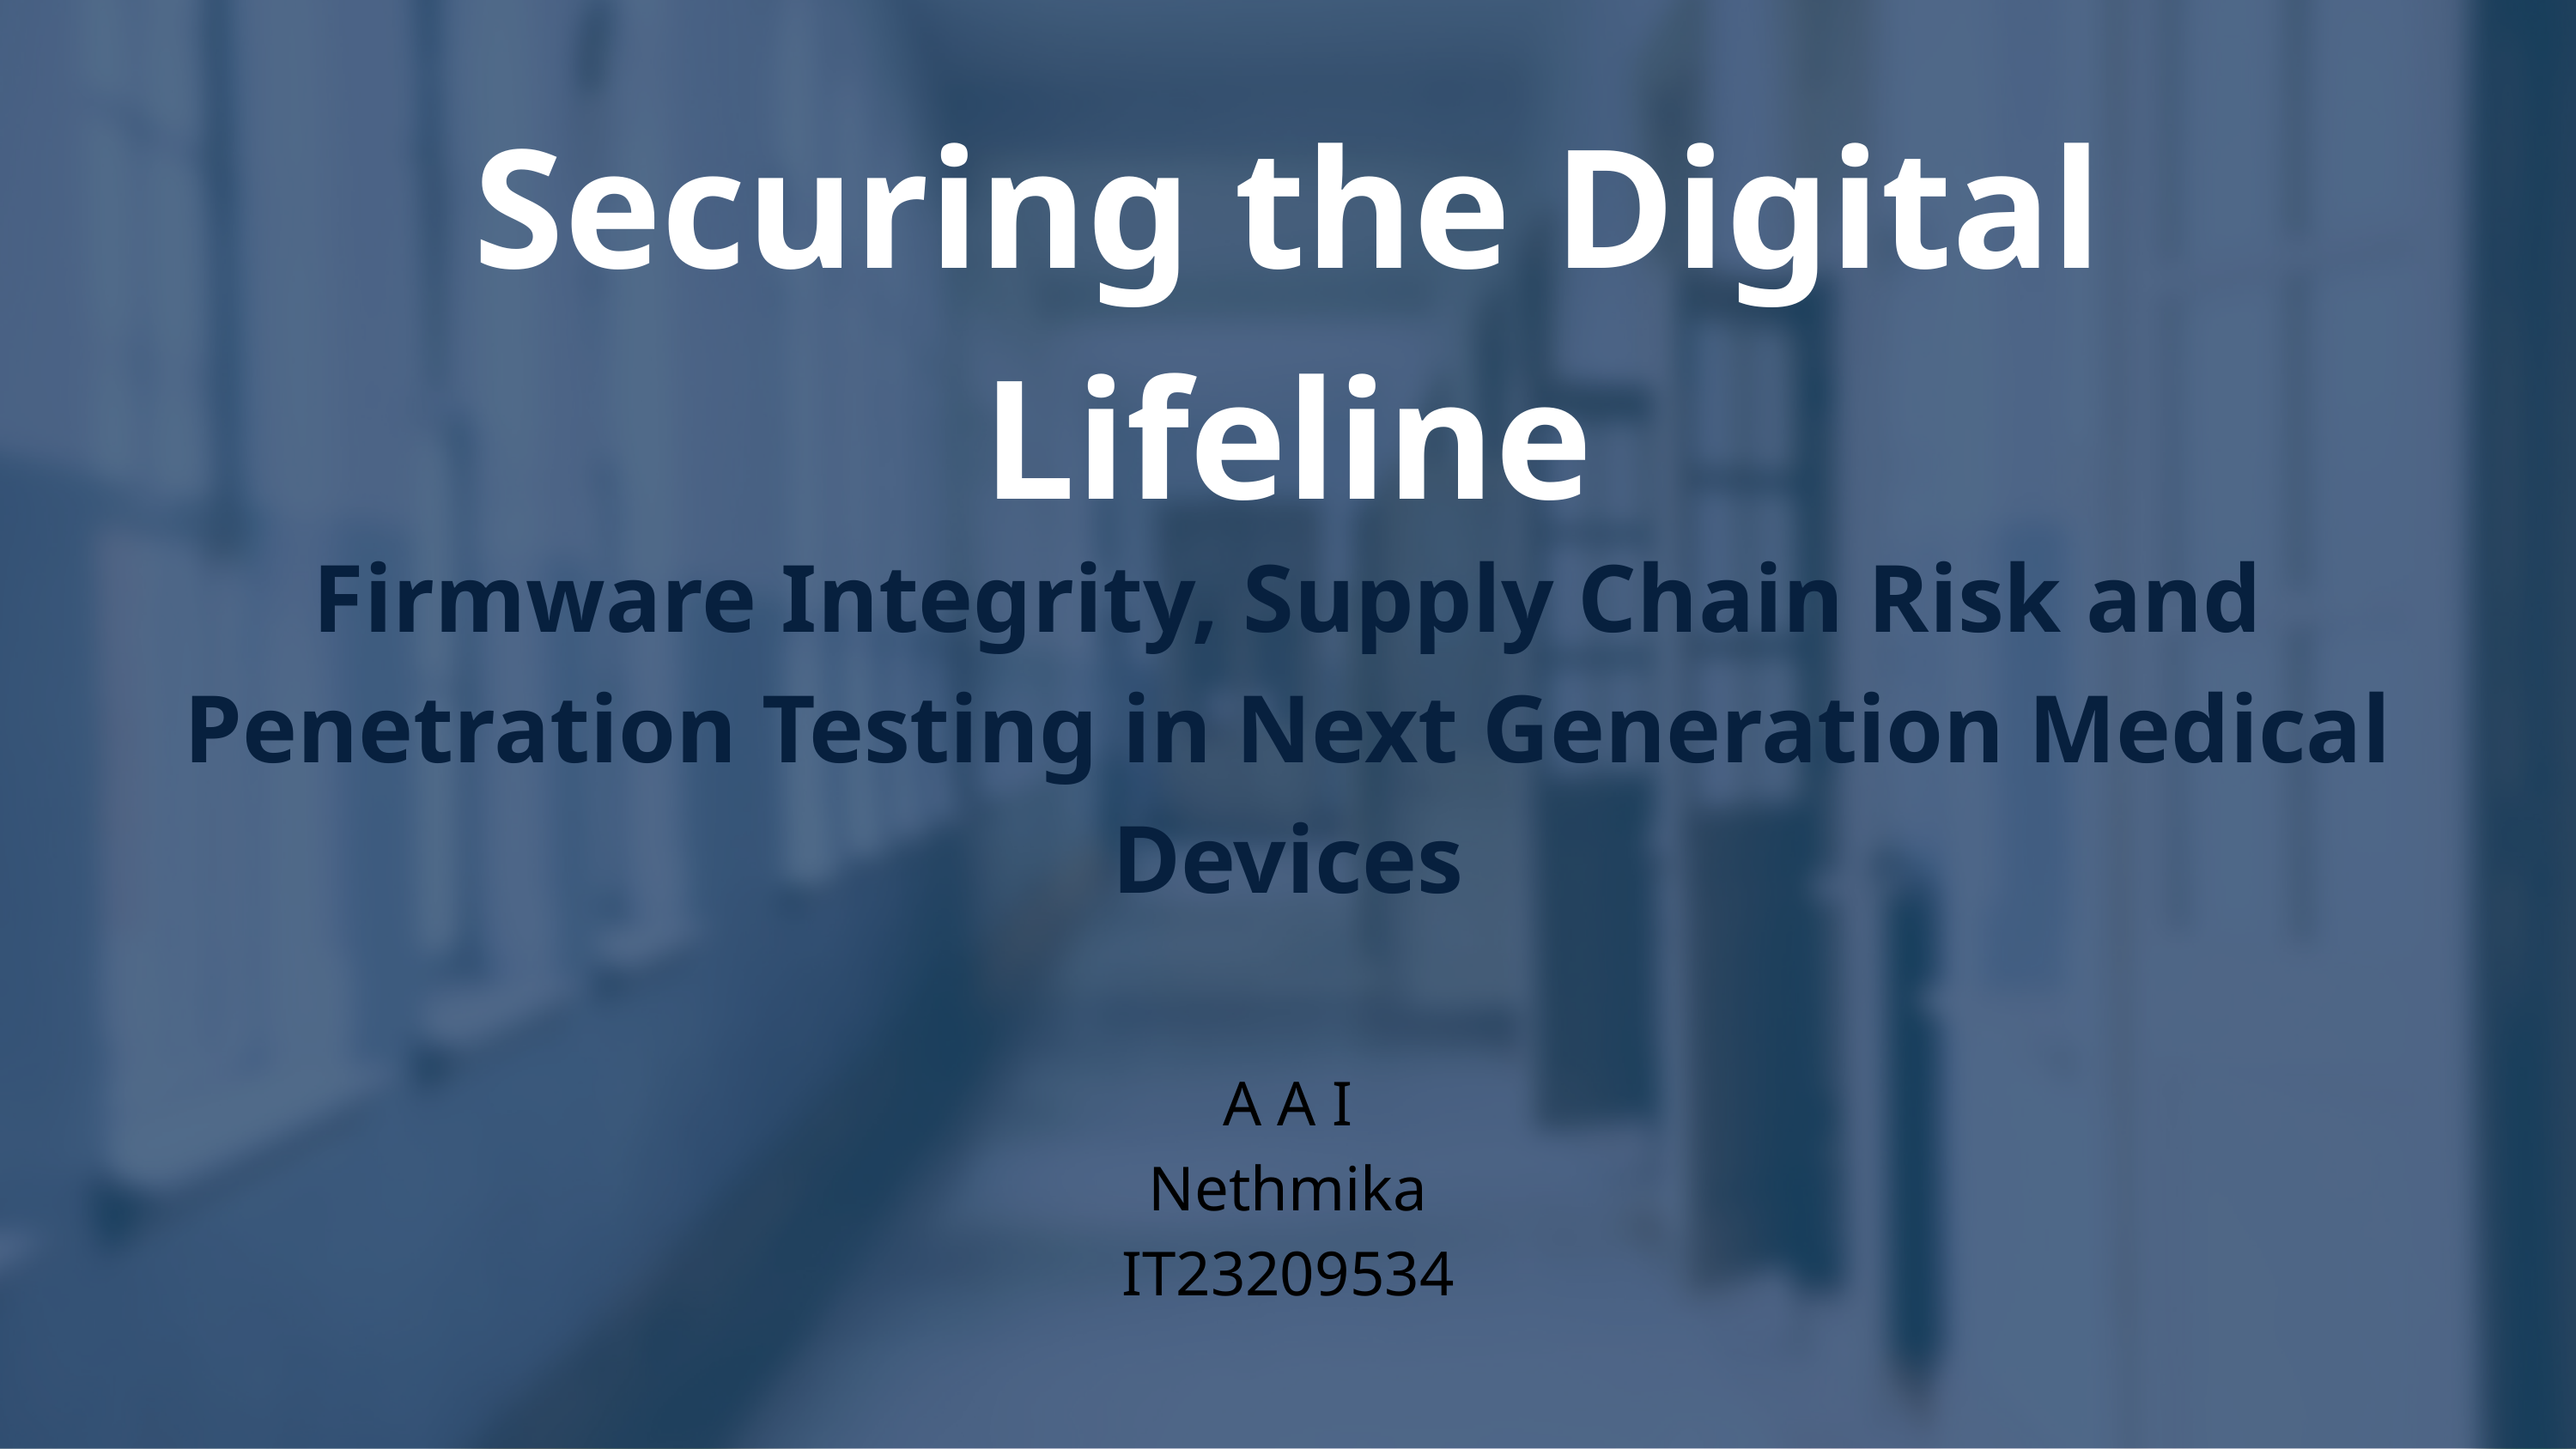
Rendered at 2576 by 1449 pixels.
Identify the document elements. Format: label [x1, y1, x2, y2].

text_box [0, 0, 2576, 1449]
